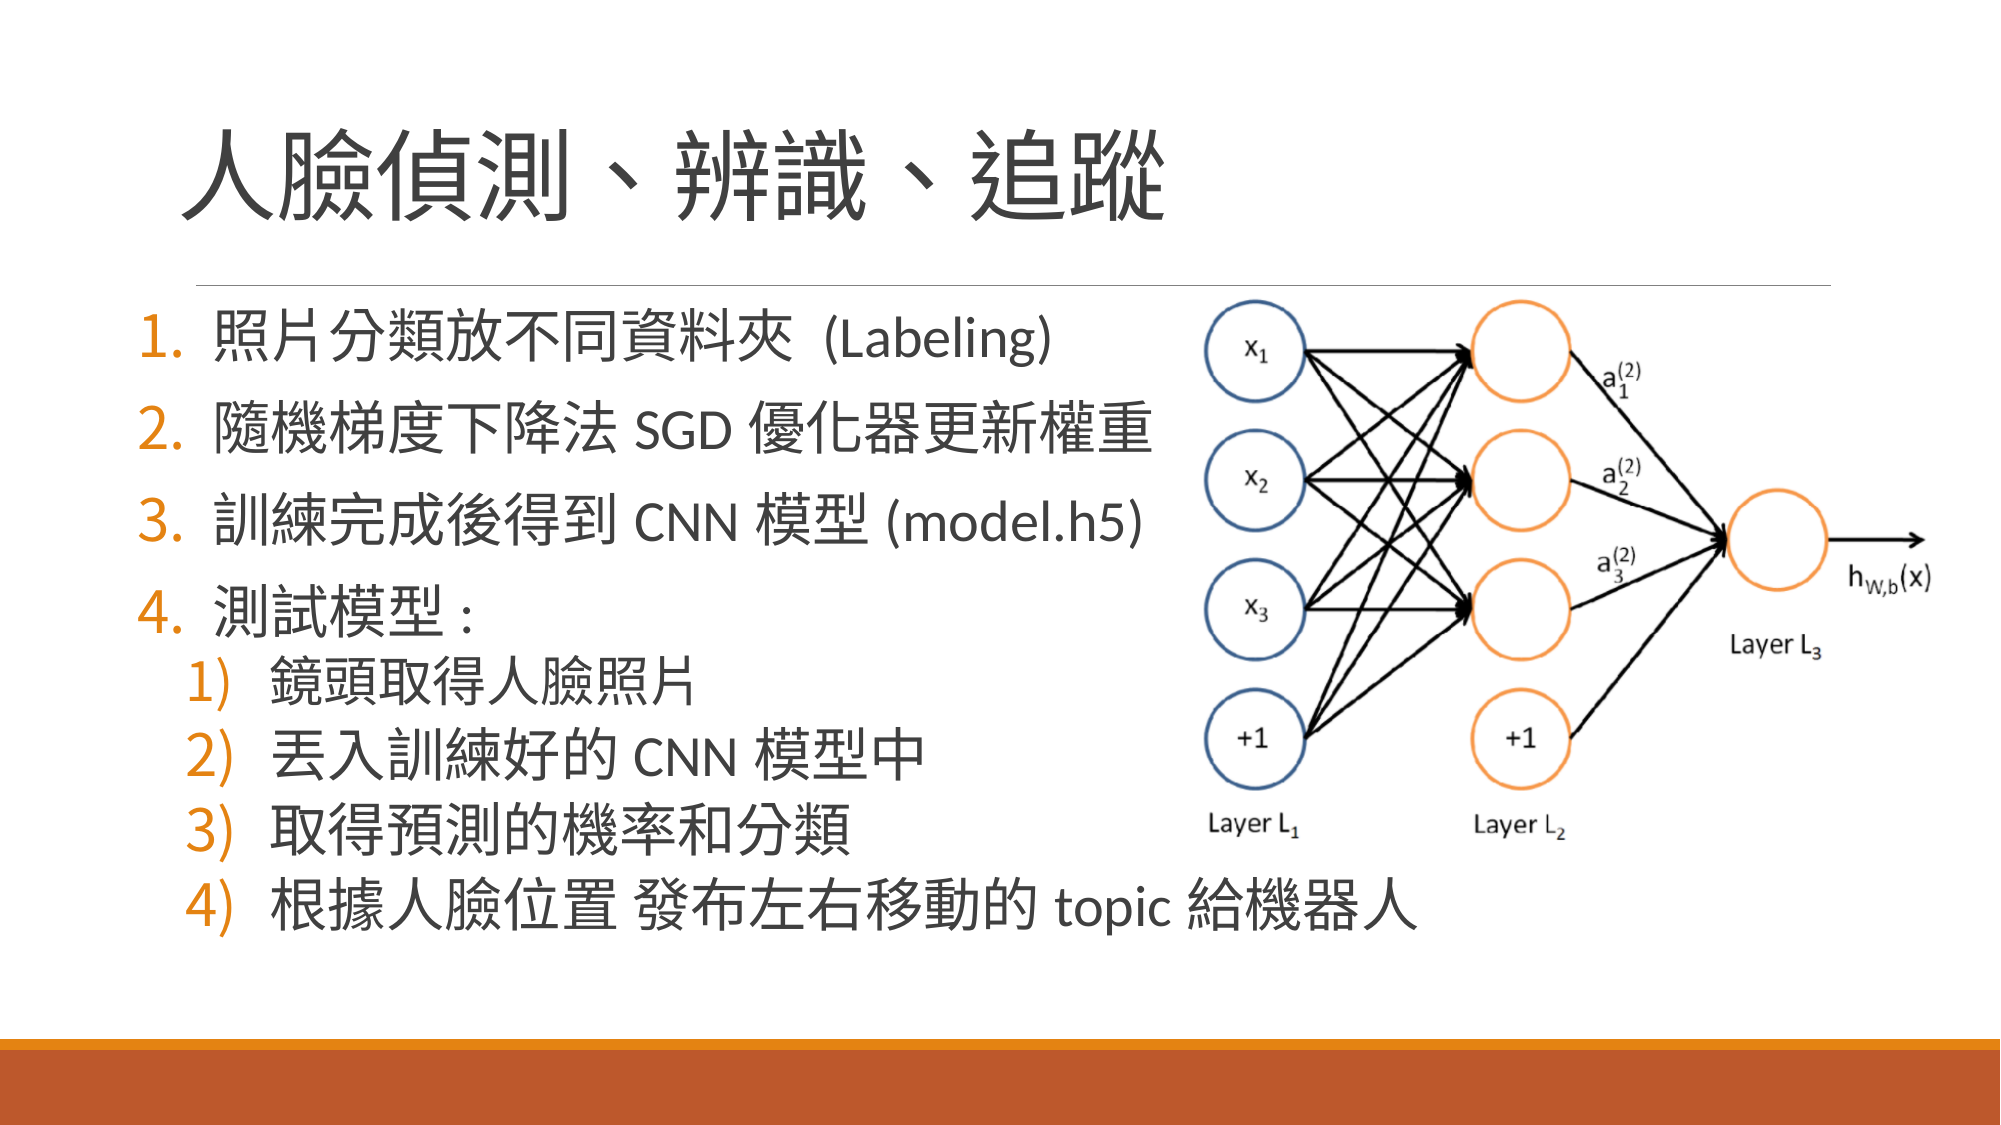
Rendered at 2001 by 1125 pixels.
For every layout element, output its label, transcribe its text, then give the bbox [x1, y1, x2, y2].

picture [1193, 295, 1943, 845]
list 照片分類放不同資料夾 (Labeling) 隨機梯度下降法SGD優化器更新權重 訓練完成後得到CNN模型(model.h5) 測試模型: 鏡頭取得人臉照片 丟入訓練好的CNN模型中 取得預測的機率和分類 根據人臉位置 發布左右移動的topic給機器人 [137, 299, 1863, 1098]
title 人臉偵測、辨識、追蹤 [162, 3, 1241, 242]
